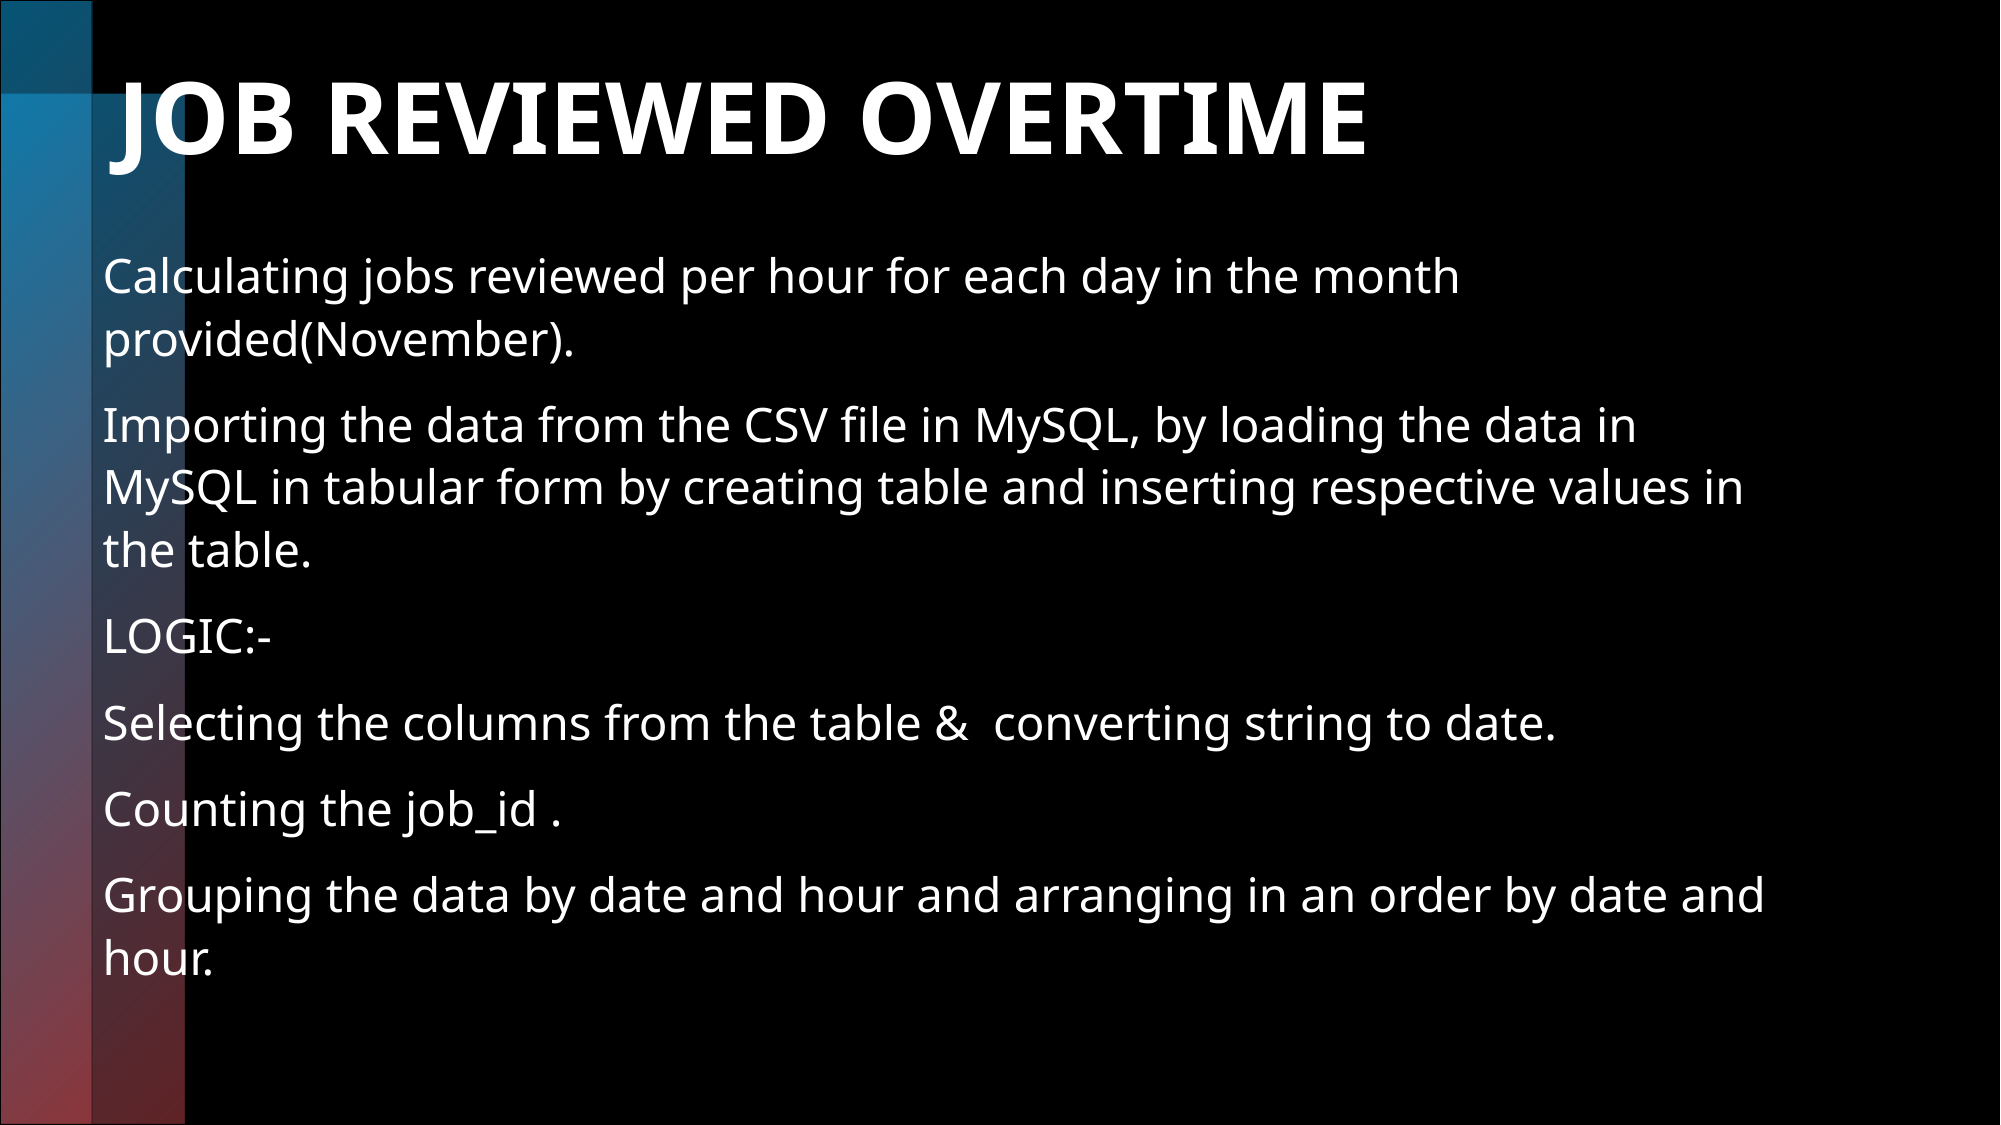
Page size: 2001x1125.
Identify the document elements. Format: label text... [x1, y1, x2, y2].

title JOB REVIEWED OVERTIME [102, 47, 1817, 208]
list Calculating jobs reviewed per hour for each day in the month provided(November). Importing the data from the CSV file in MySQL, by loading the data in MySQL in tabular form by creating table and inserting respective values in the table. LOGIC:- Selecting the columns from the table & converting string to date. Counting the job_id . Grouping the data by date and hour and arranging in an order by date and hour. [87, 232, 1817, 999]
